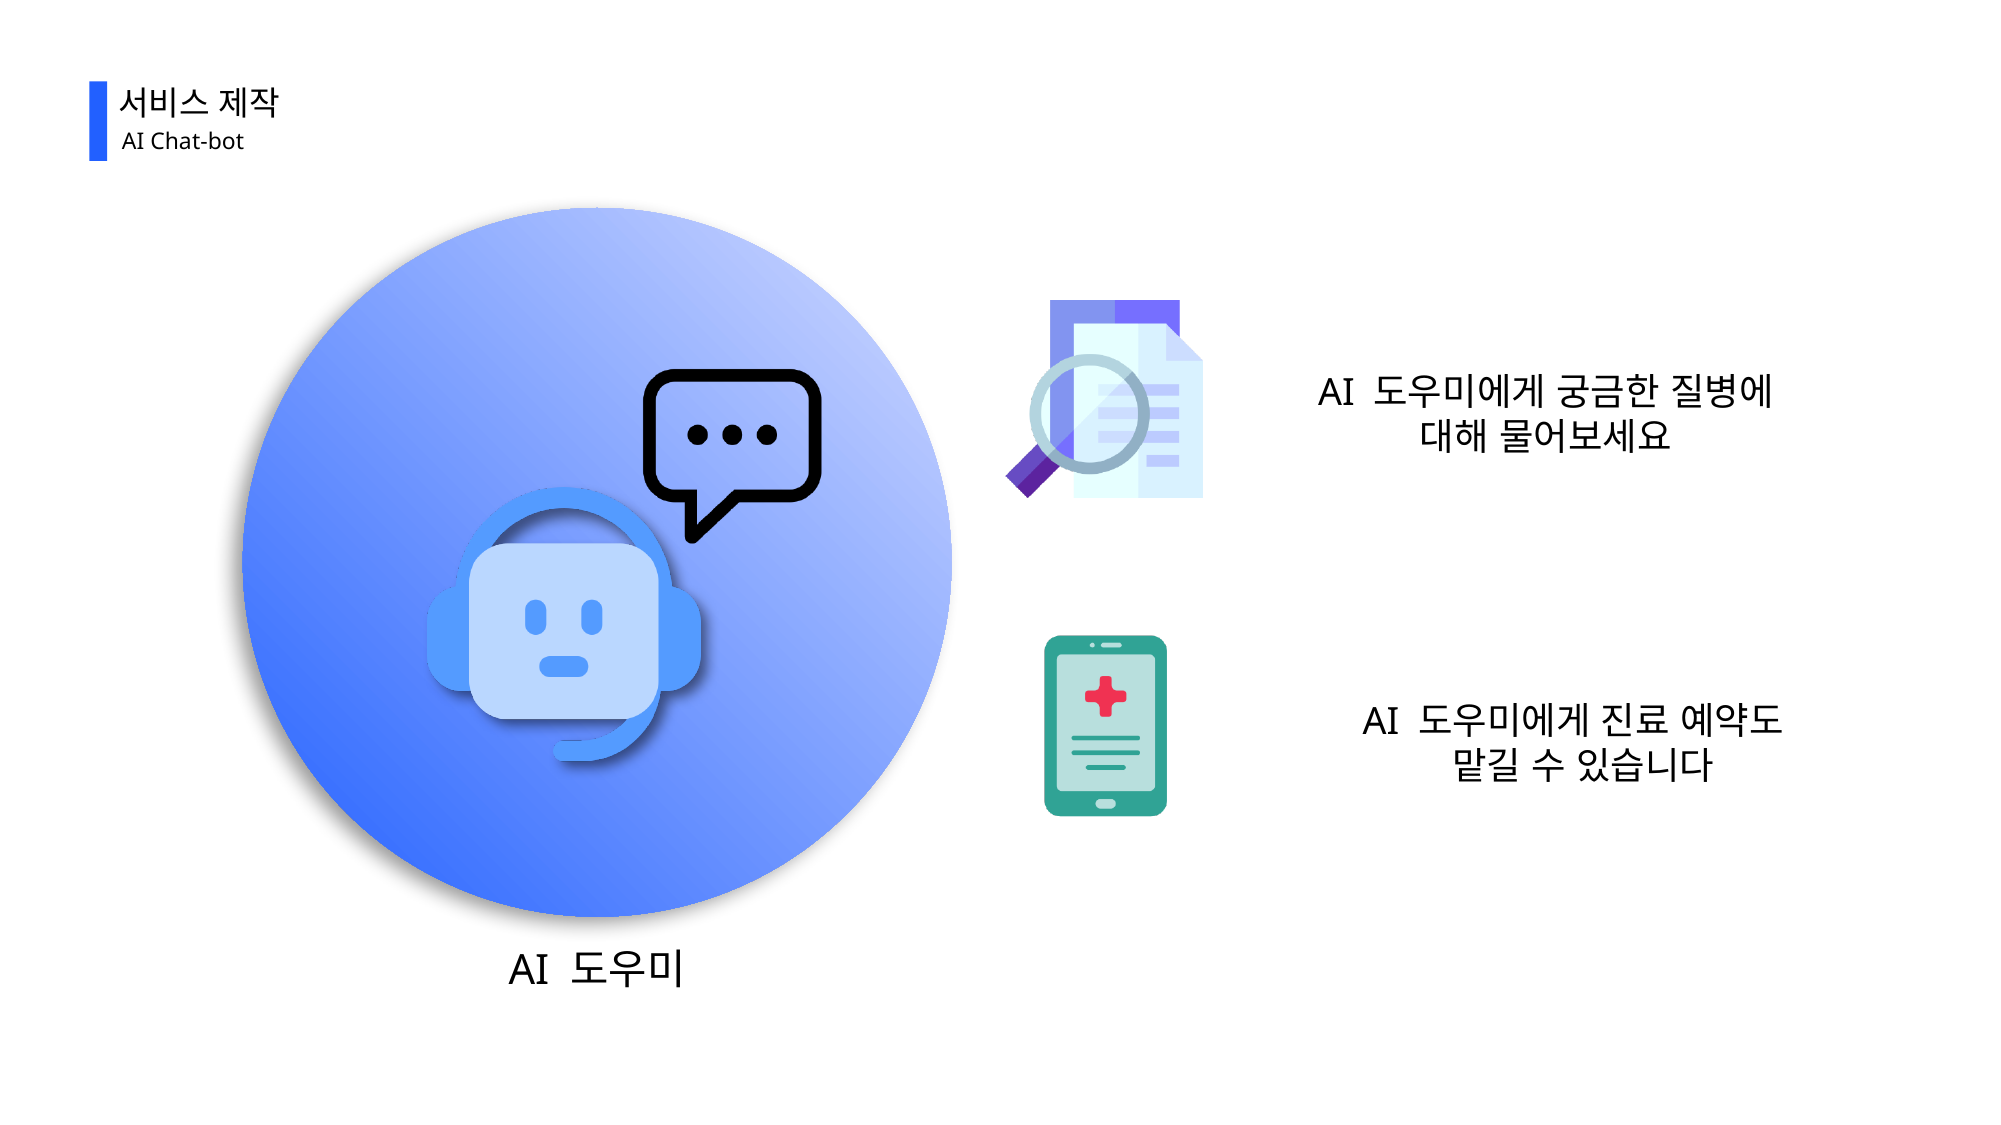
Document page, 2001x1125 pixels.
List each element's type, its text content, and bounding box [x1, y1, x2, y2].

text_box [88, 80, 107, 162]
text_box AI Chat-bot [107, 118, 598, 162]
picture [1005, 627, 1203, 824]
text_box AI 도우미 [397, 935, 797, 1001]
picture [394, 349, 839, 793]
picture [1005, 300, 1203, 498]
text_box 서비스 제작 [103, 74, 295, 130]
text_box AI 도우미에게 진료 예약도 맡길 수 있습니다 [1281, 689, 1866, 795]
text_box [241, 206, 953, 918]
text_box AI 도우미에게 궁금한 질병에 대해 물어보세요 [1281, 360, 1811, 465]
